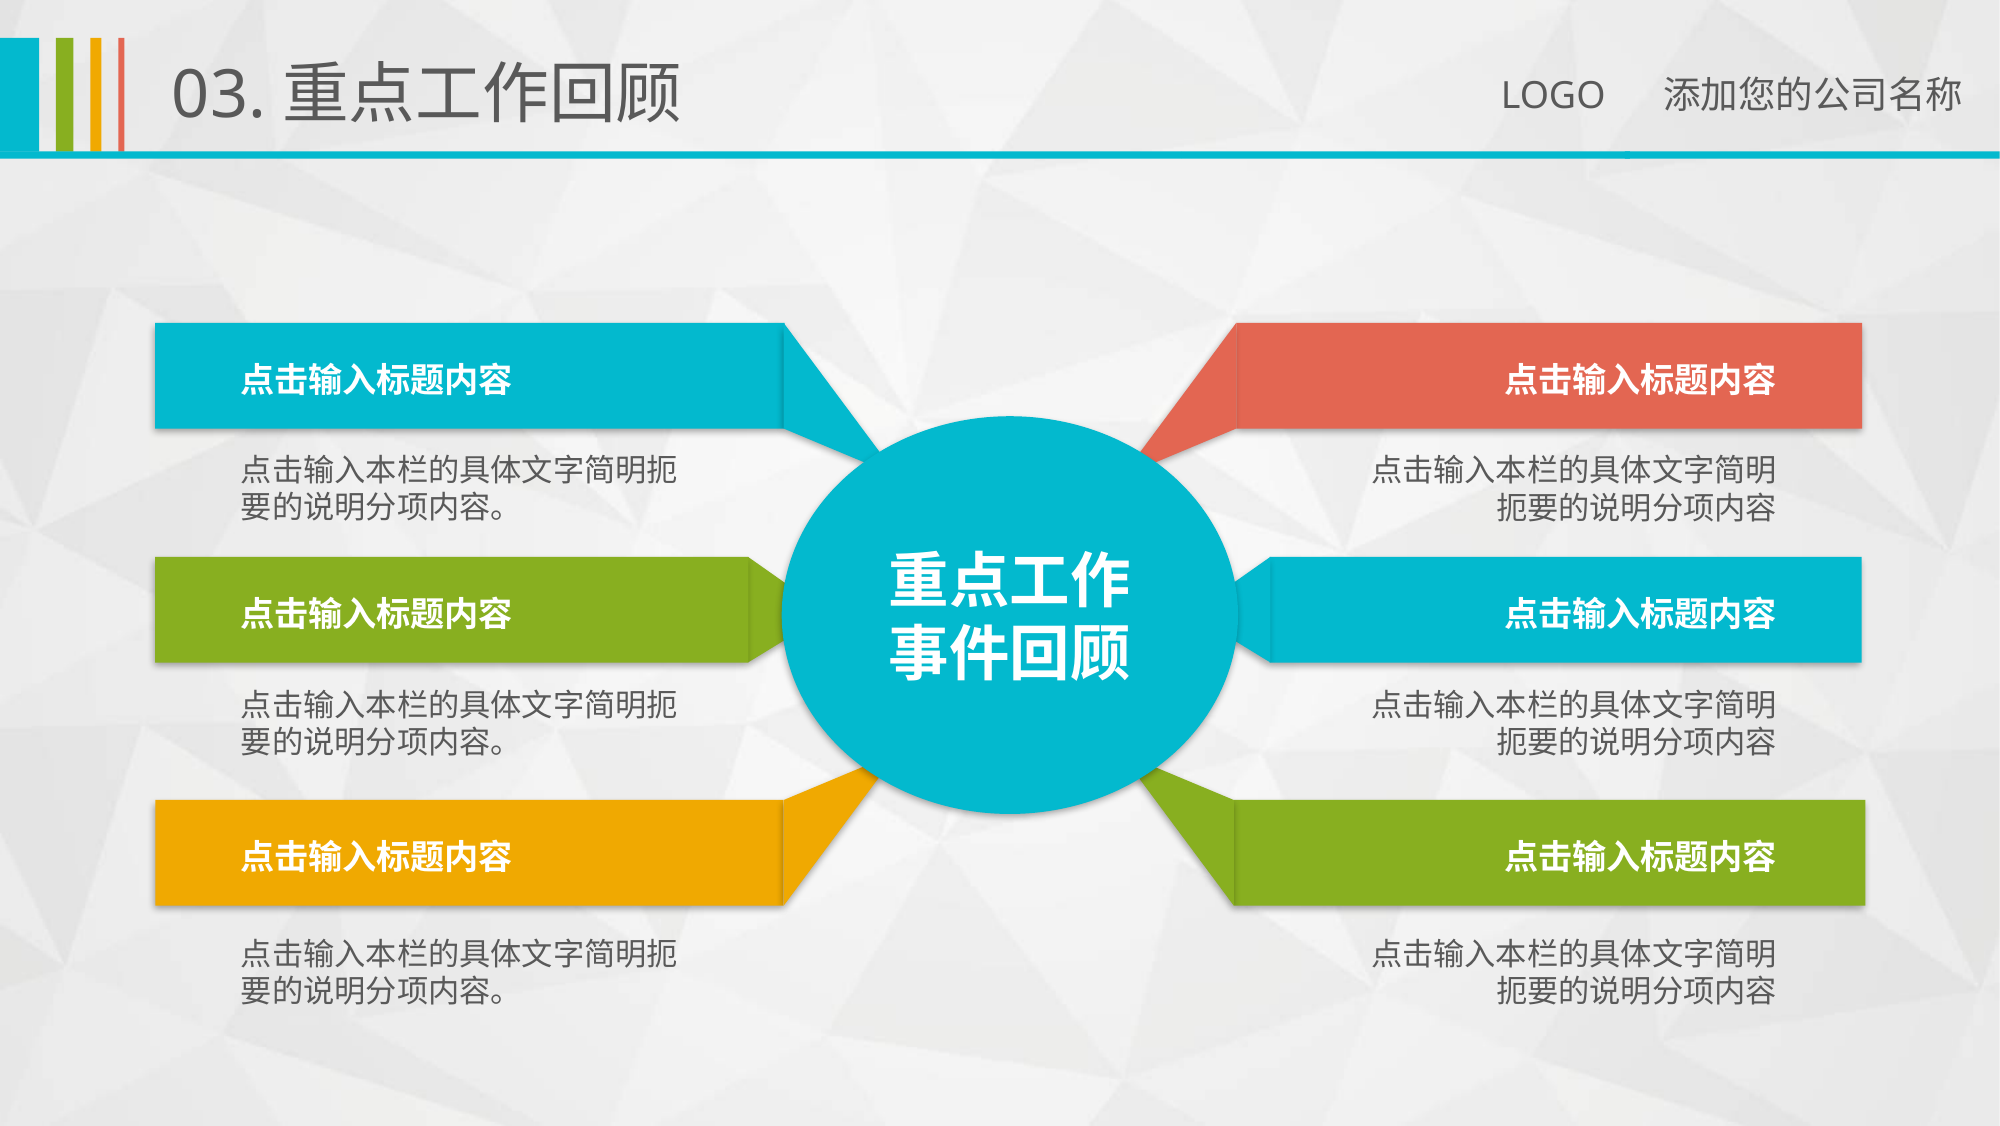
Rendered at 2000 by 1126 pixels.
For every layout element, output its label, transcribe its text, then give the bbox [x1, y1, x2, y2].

text_box 点击输入本栏的具体文字简明扼要的说明分项内容。 [240, 473, 687, 502]
text_box 03.重点工作回顾 [157, 43, 925, 138]
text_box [0, 151, 2000, 160]
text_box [154, 322, 881, 465]
text_box 点击输入本栏的具体文字简明扼要的说明分项内容。 [240, 708, 687, 736]
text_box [1138, 322, 1863, 465]
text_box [154, 764, 881, 907]
text_box 点击输入本栏的具体文字简明扼要的说明分项内容 [1355, 709, 1778, 736]
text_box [154, 556, 814, 663]
text_box 点击输入本栏的具体文字简明扼要的说明分项内容 [1355, 958, 1778, 985]
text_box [0, 37, 125, 149]
text_box 重点工作 事件回顾 [788, 414, 1232, 817]
text_box 点击输入本栏的具体文字简明扼要的说明分项内容。 [240, 957, 687, 985]
text_box LOGO 添加您的公司名称 [1486, 63, 2000, 123]
picture [0, 0, 2000, 151]
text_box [1136, 764, 1866, 907]
picture [0, 160, 2000, 1126]
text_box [1205, 556, 1862, 663]
text_box 点击输入本栏的具体文字简明扼要的说明分项内容 [1355, 474, 1778, 502]
